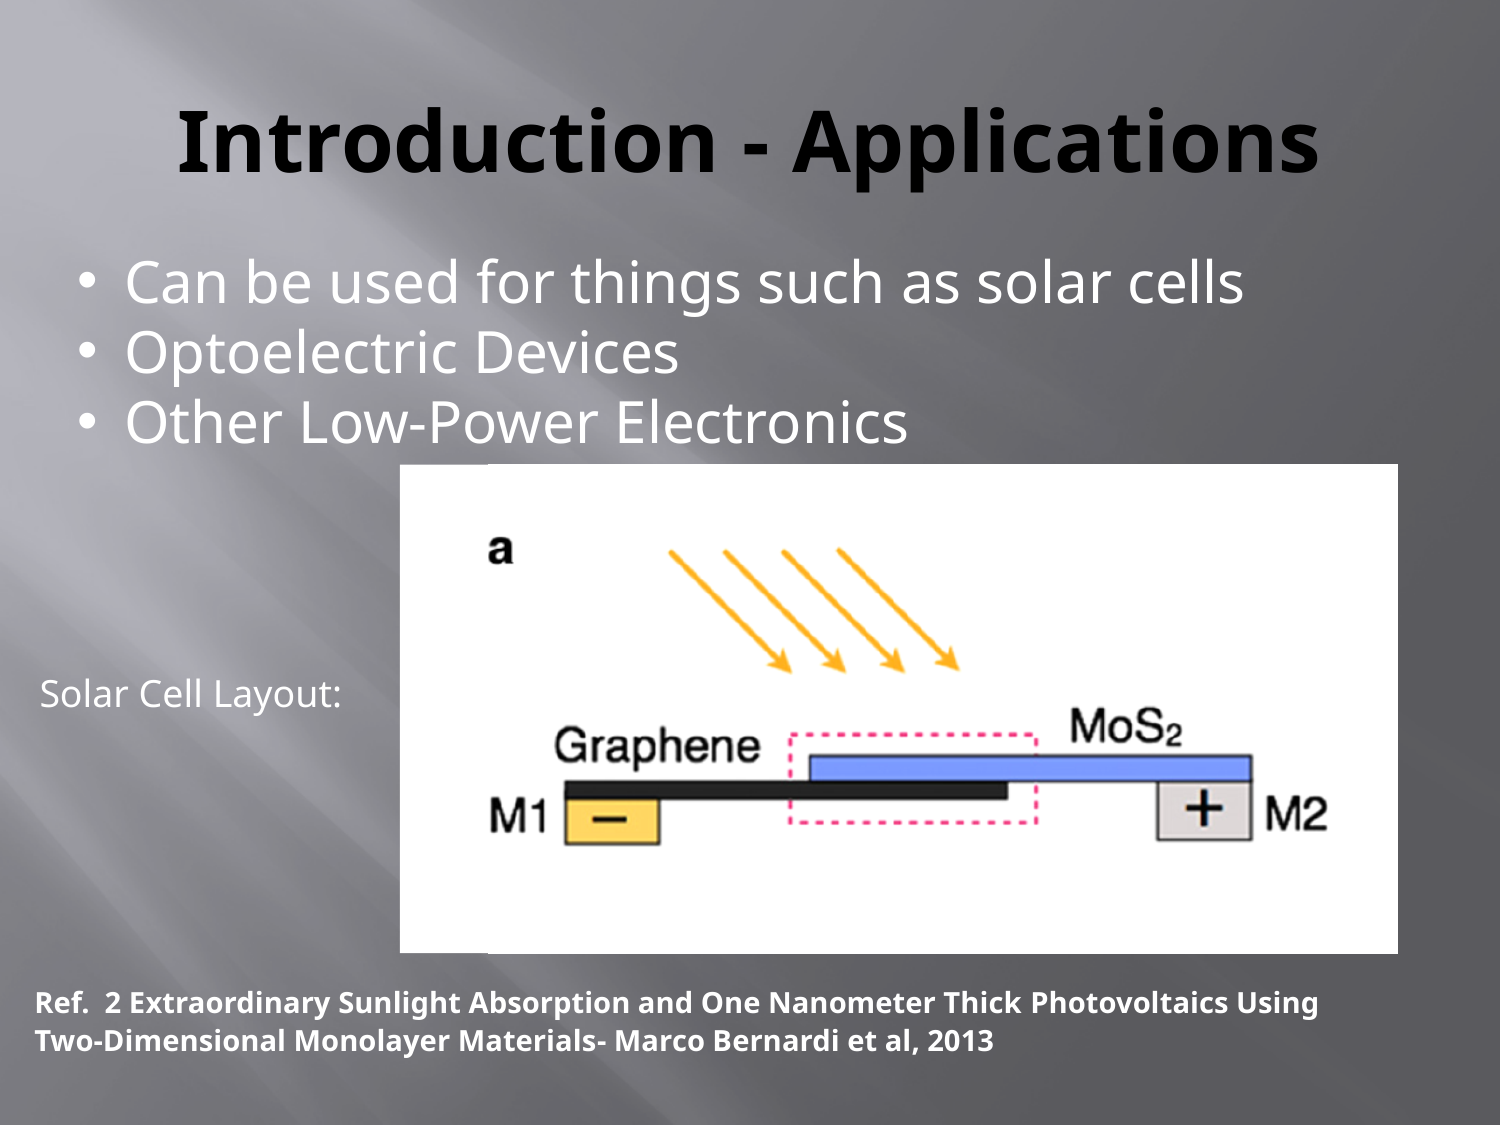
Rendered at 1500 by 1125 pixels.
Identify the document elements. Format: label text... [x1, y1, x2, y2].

text_box Solar Cell Layout: [24, 662, 399, 723]
text_box Can be used for things such as solar cells Optoelectric Devices Other Low-Power Electronics [62, 237, 1438, 463]
title Introduction - Applications [75, 45, 1425, 233]
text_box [399, 464, 1398, 954]
text_box Ref. 2 Extraordinary Sunlight Absorption and One Nanometer Thick Photovoltaics Using Two-Dimensional Monolayer Materials- Marco Bernardi et al, 2013 [19, 974, 1345, 1065]
